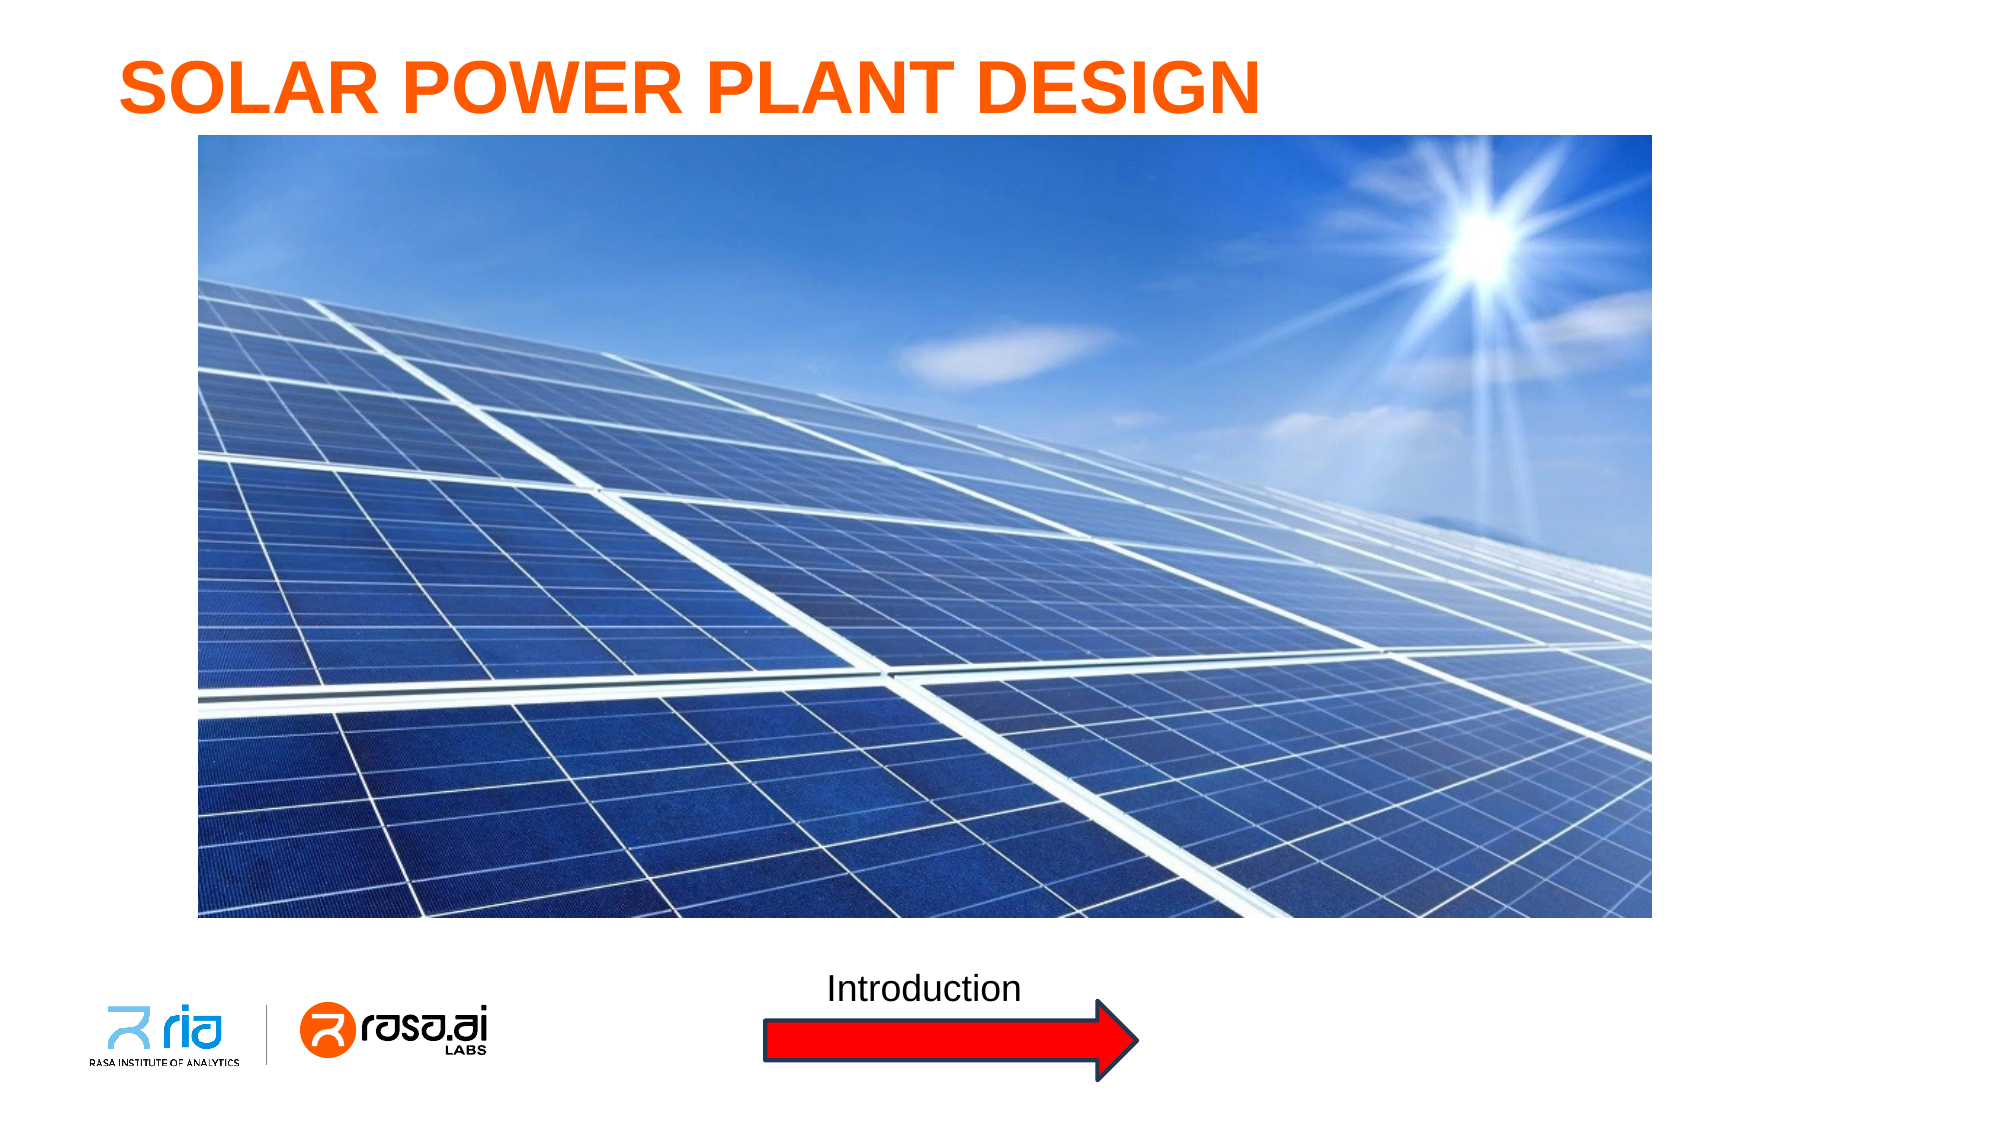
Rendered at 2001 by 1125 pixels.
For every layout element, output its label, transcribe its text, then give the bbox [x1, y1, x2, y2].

picture [78, 992, 250, 1078]
title SOLAR POWER PLANT DESIGN [118, 38, 1784, 149]
text_box [763, 998, 1140, 1083]
text_box Introduction [811, 956, 1062, 1016]
picture [198, 135, 1652, 919]
